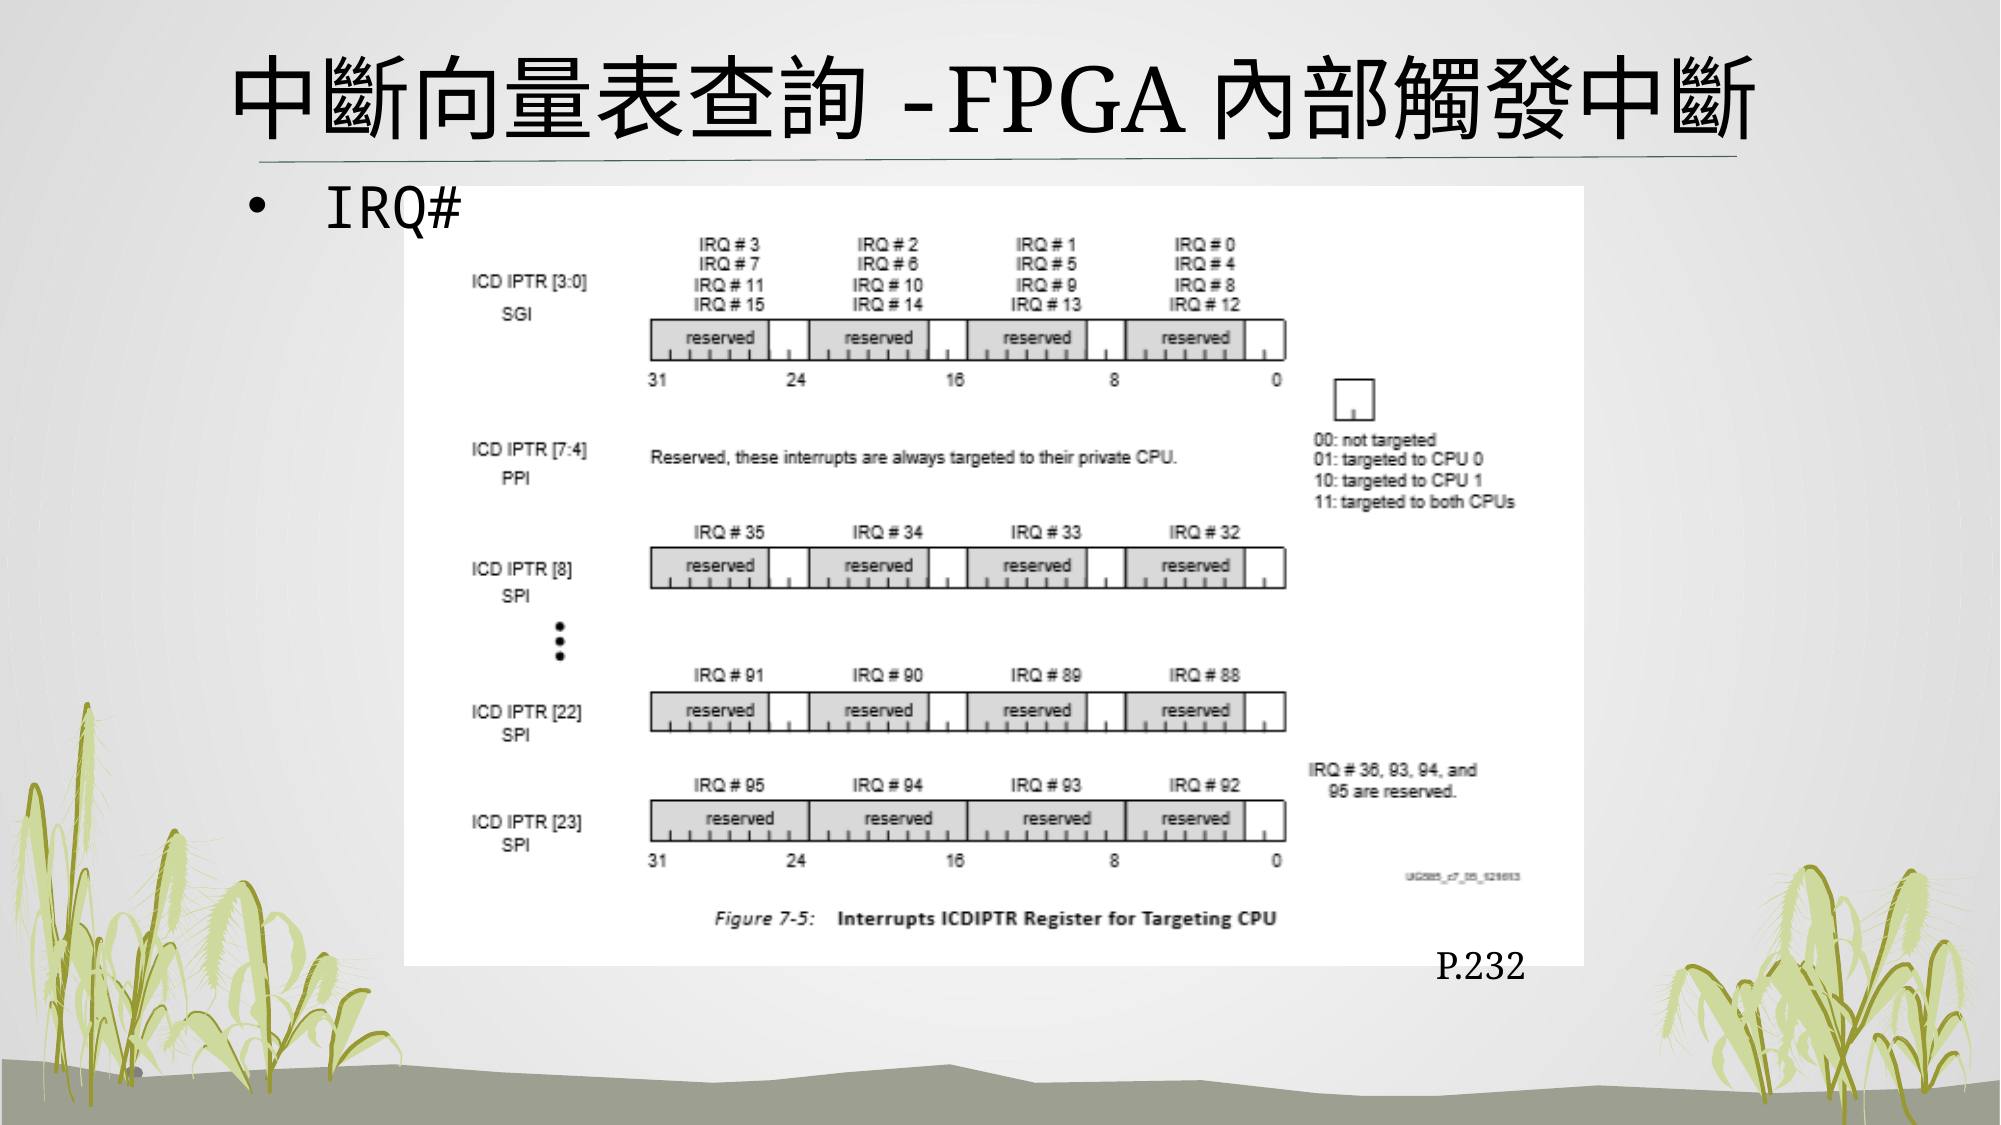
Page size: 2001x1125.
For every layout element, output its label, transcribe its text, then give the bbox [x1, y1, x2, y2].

text_box P.232 [1421, 966, 1542, 995]
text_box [259, 156, 1737, 163]
text_box 中斷向量表查詢-FPGA內部觸發中斷 [212, 33, 1775, 159]
picture [403, 186, 1584, 966]
text_box IRQ# [0, 162, 871, 248]
